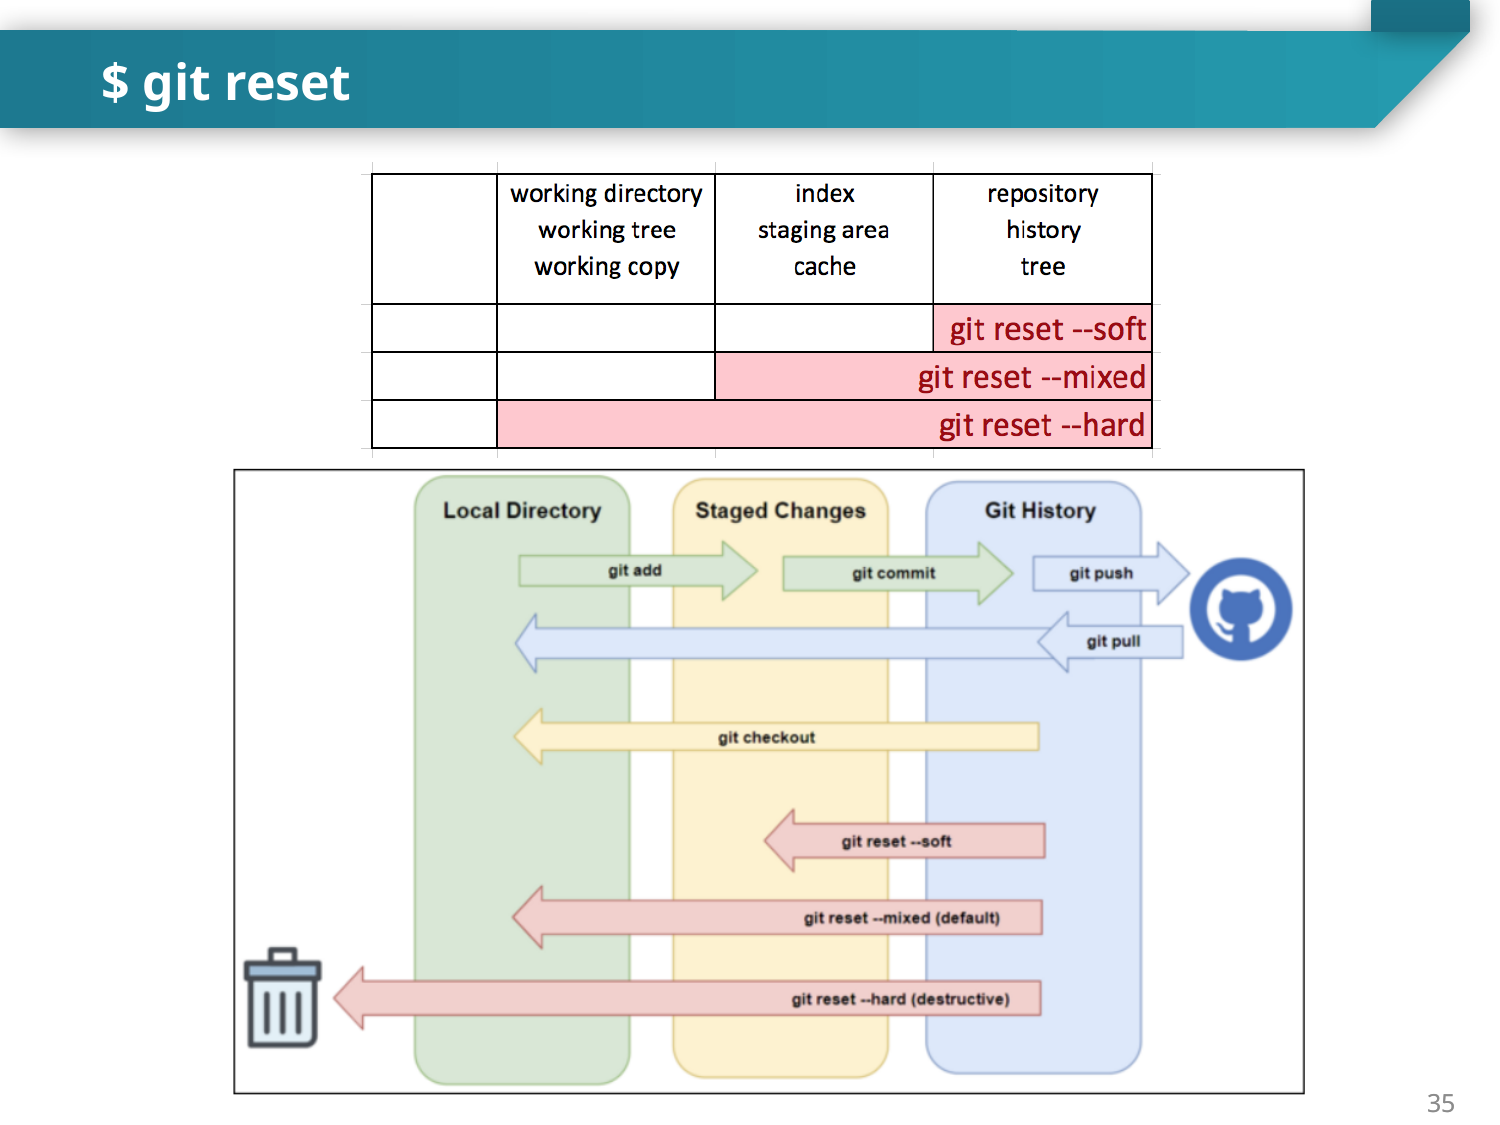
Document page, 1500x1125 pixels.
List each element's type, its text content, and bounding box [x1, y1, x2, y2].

slide_number 35 [1120, 1084, 1471, 1124]
picture [224, 162, 1311, 1103]
list $ git reset [101, 50, 1306, 118]
